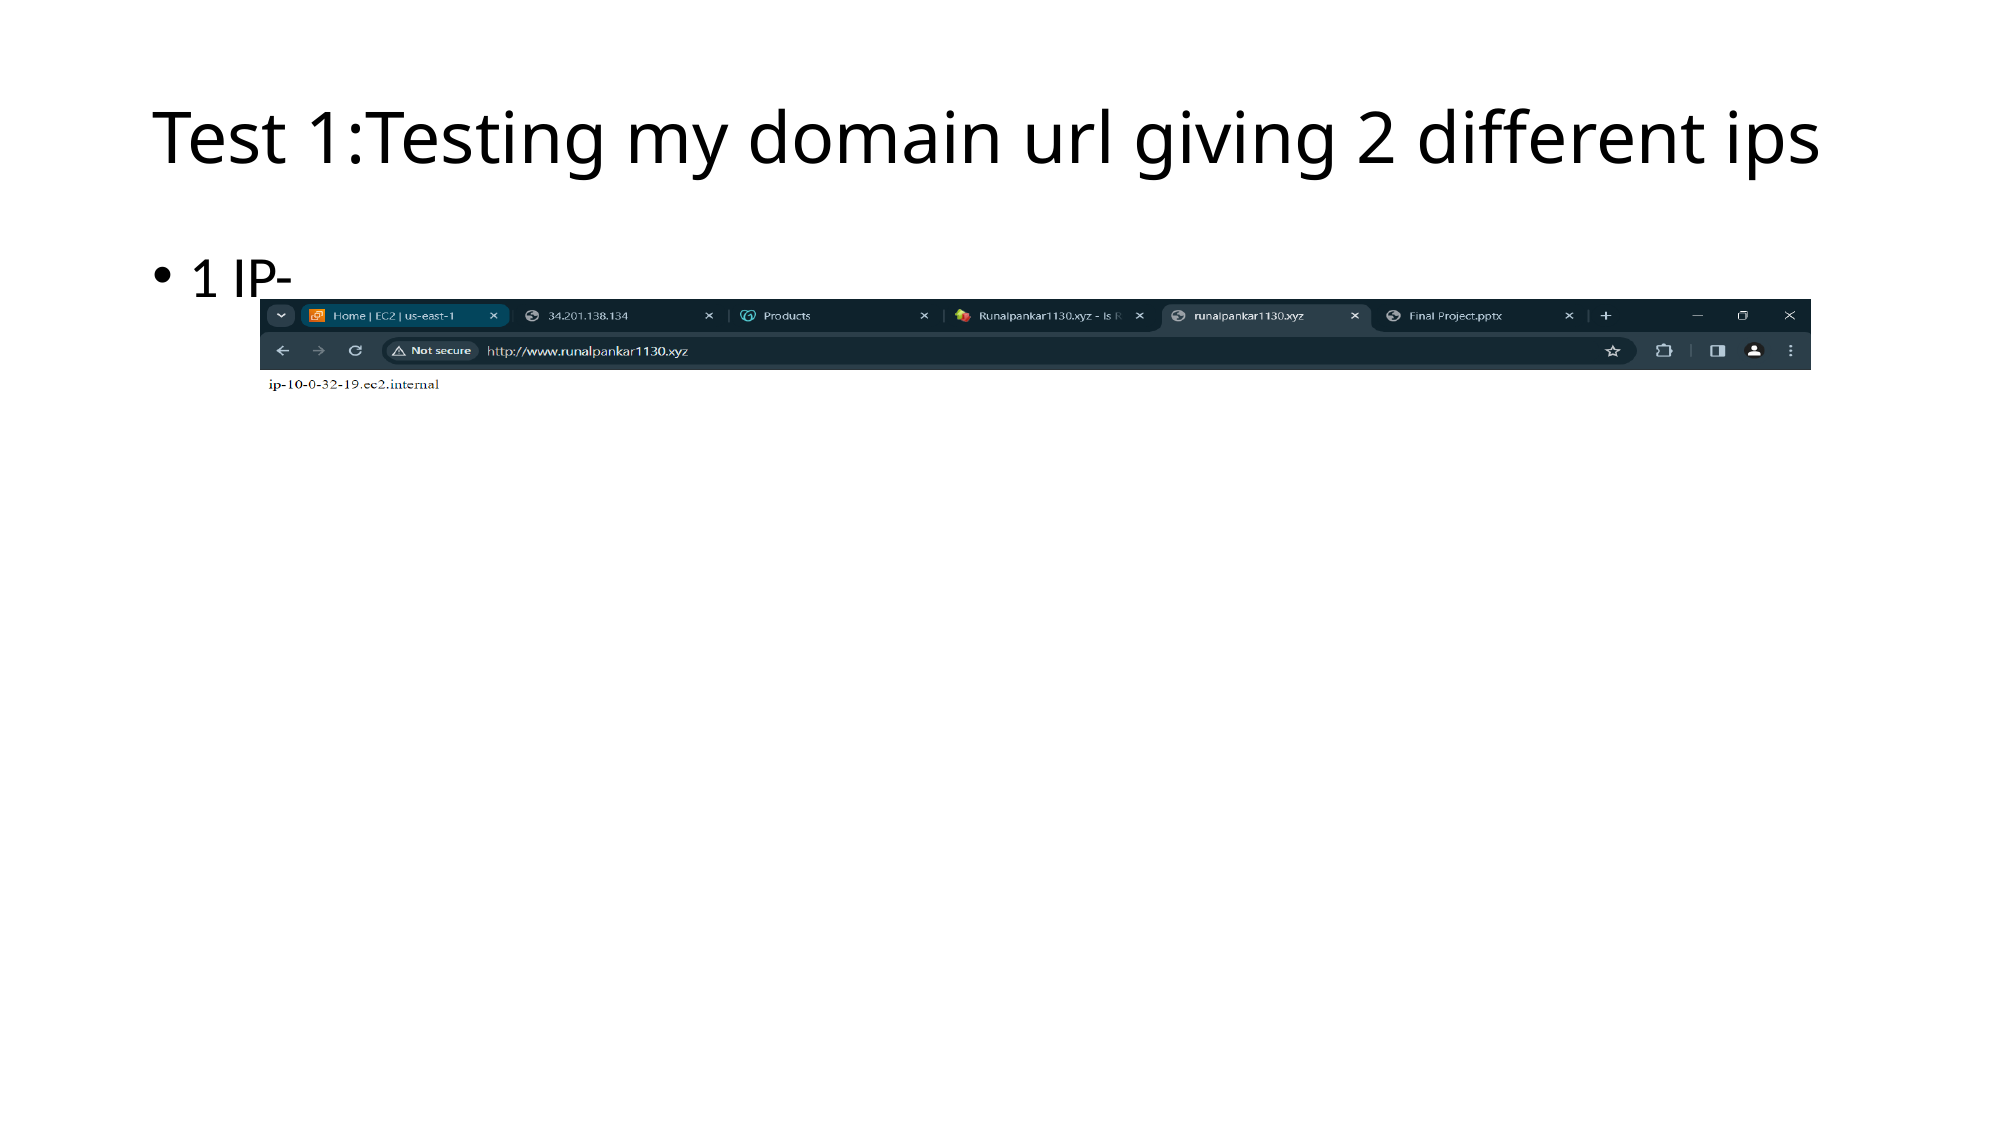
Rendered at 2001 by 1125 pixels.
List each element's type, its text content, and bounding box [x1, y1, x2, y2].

picture [259, 299, 1811, 1001]
list 1 IP- [137, 239, 1863, 1014]
title Test 1:Testing my domain url giving 2 different ips [137, 59, 1863, 221]
